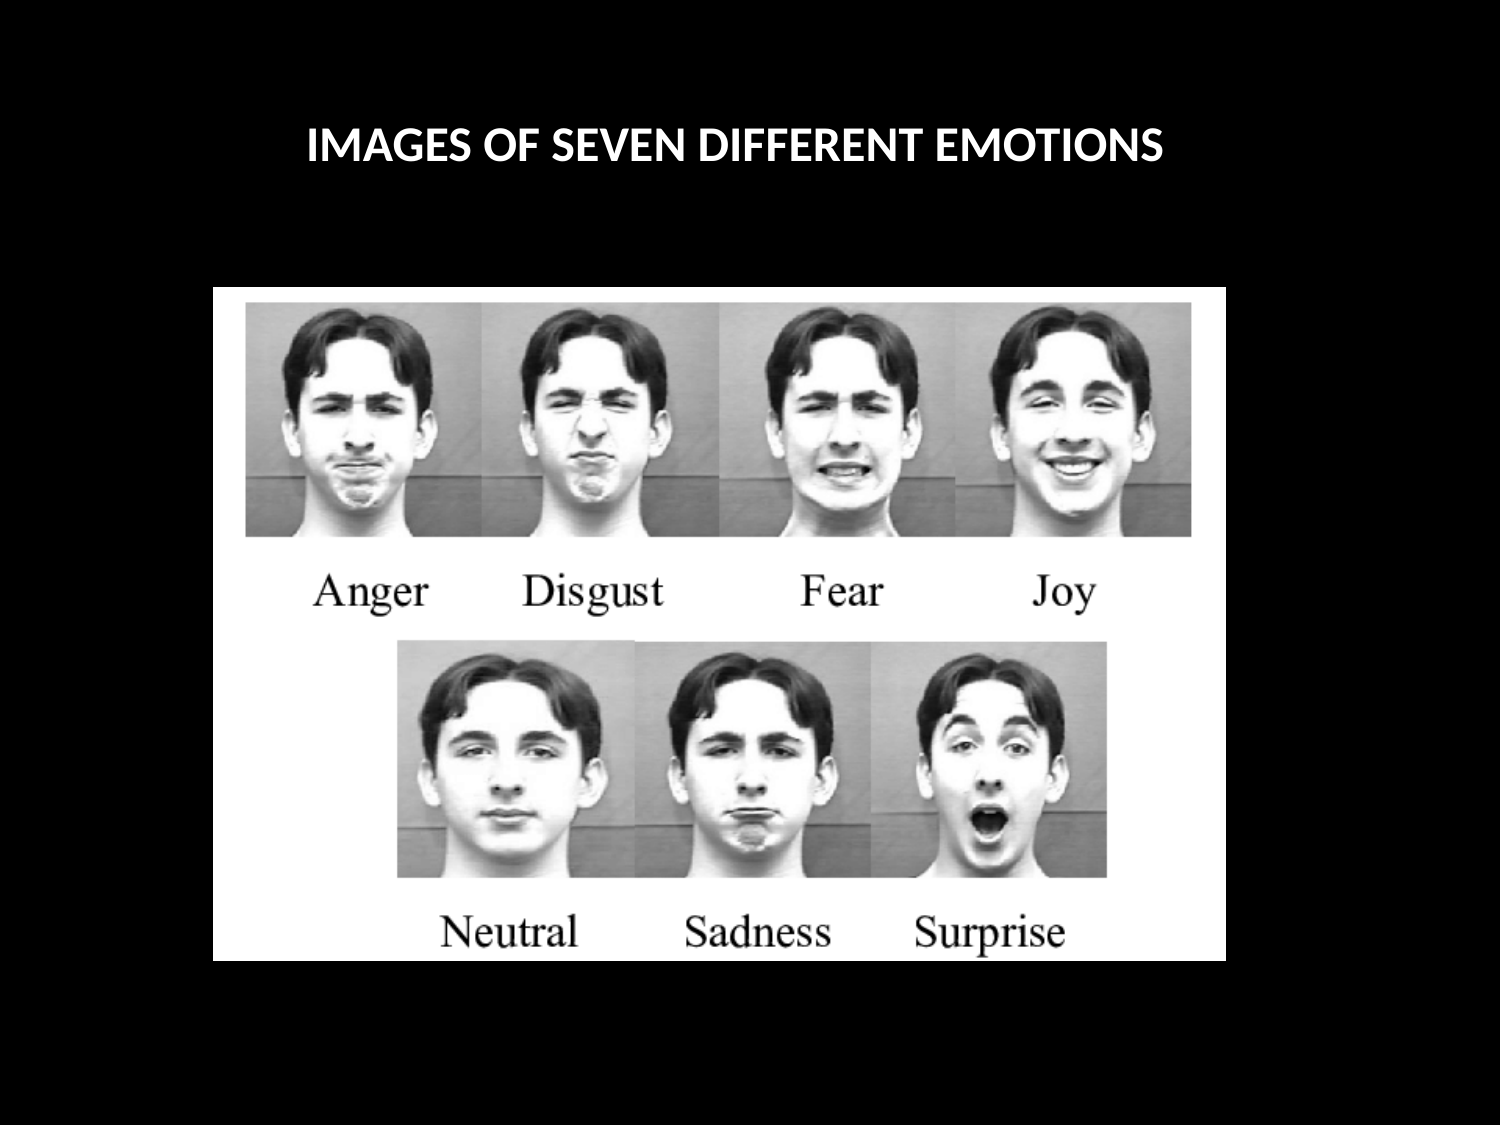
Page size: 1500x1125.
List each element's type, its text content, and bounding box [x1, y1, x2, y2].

picture [213, 287, 1227, 962]
text_box IMAGES OF SEVEN DIFFERENT EMOTIONS [291, 104, 1180, 180]
